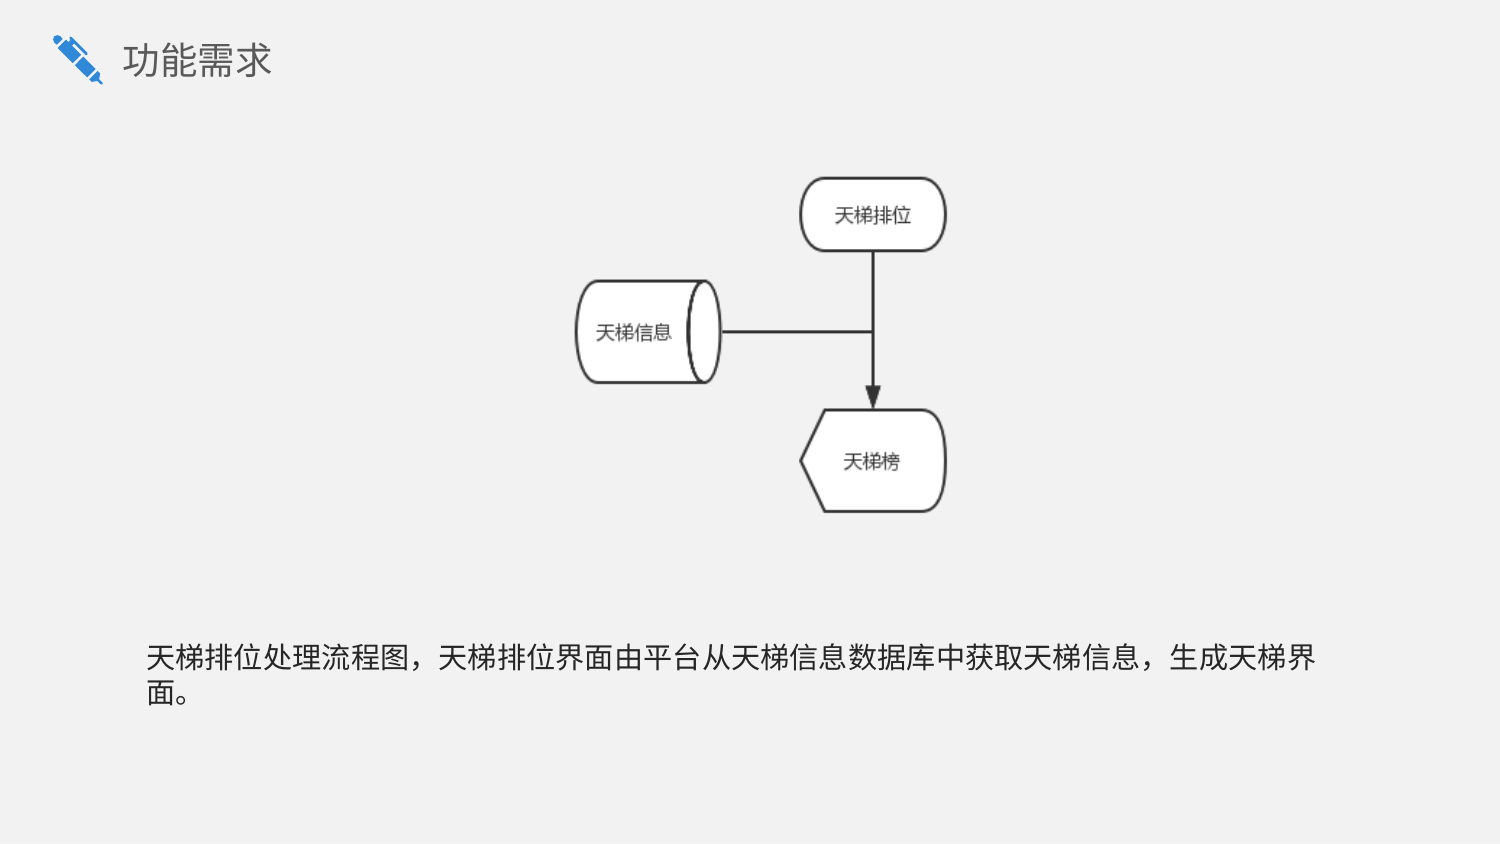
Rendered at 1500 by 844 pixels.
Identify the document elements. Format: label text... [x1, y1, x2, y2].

picture [507, 109, 993, 558]
text_box 功能需求 [122, 28, 1152, 91]
text_box 天梯排位处理流程图，天梯排位界面由平台从天梯信息数据库中获取天梯信息，生成天梯界面。 [146, 639, 1354, 710]
